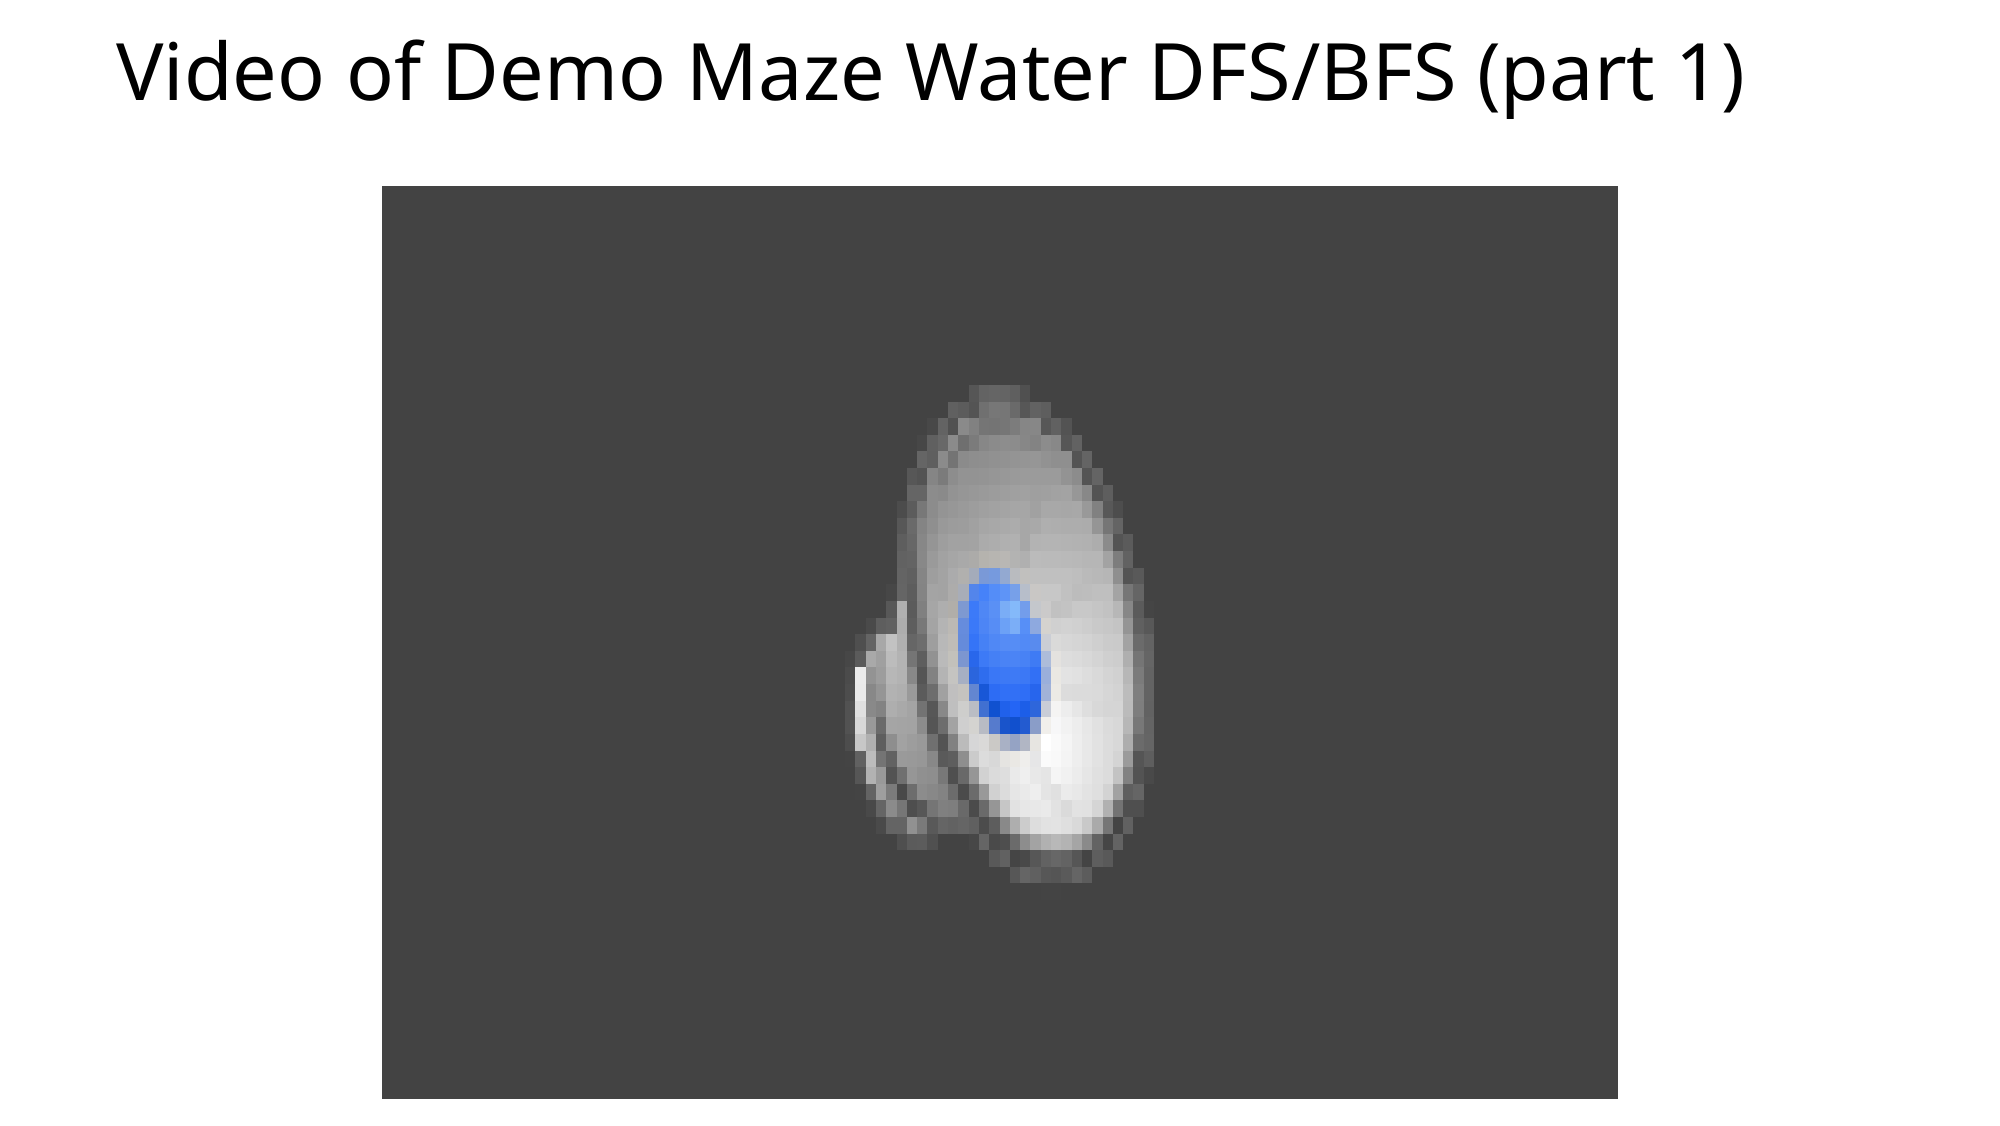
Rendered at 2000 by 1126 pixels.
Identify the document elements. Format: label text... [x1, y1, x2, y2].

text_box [380, 185, 1619, 1101]
title Video of Demo Maze Water DFS/BFS (part 1) [99, 3, 1900, 134]
